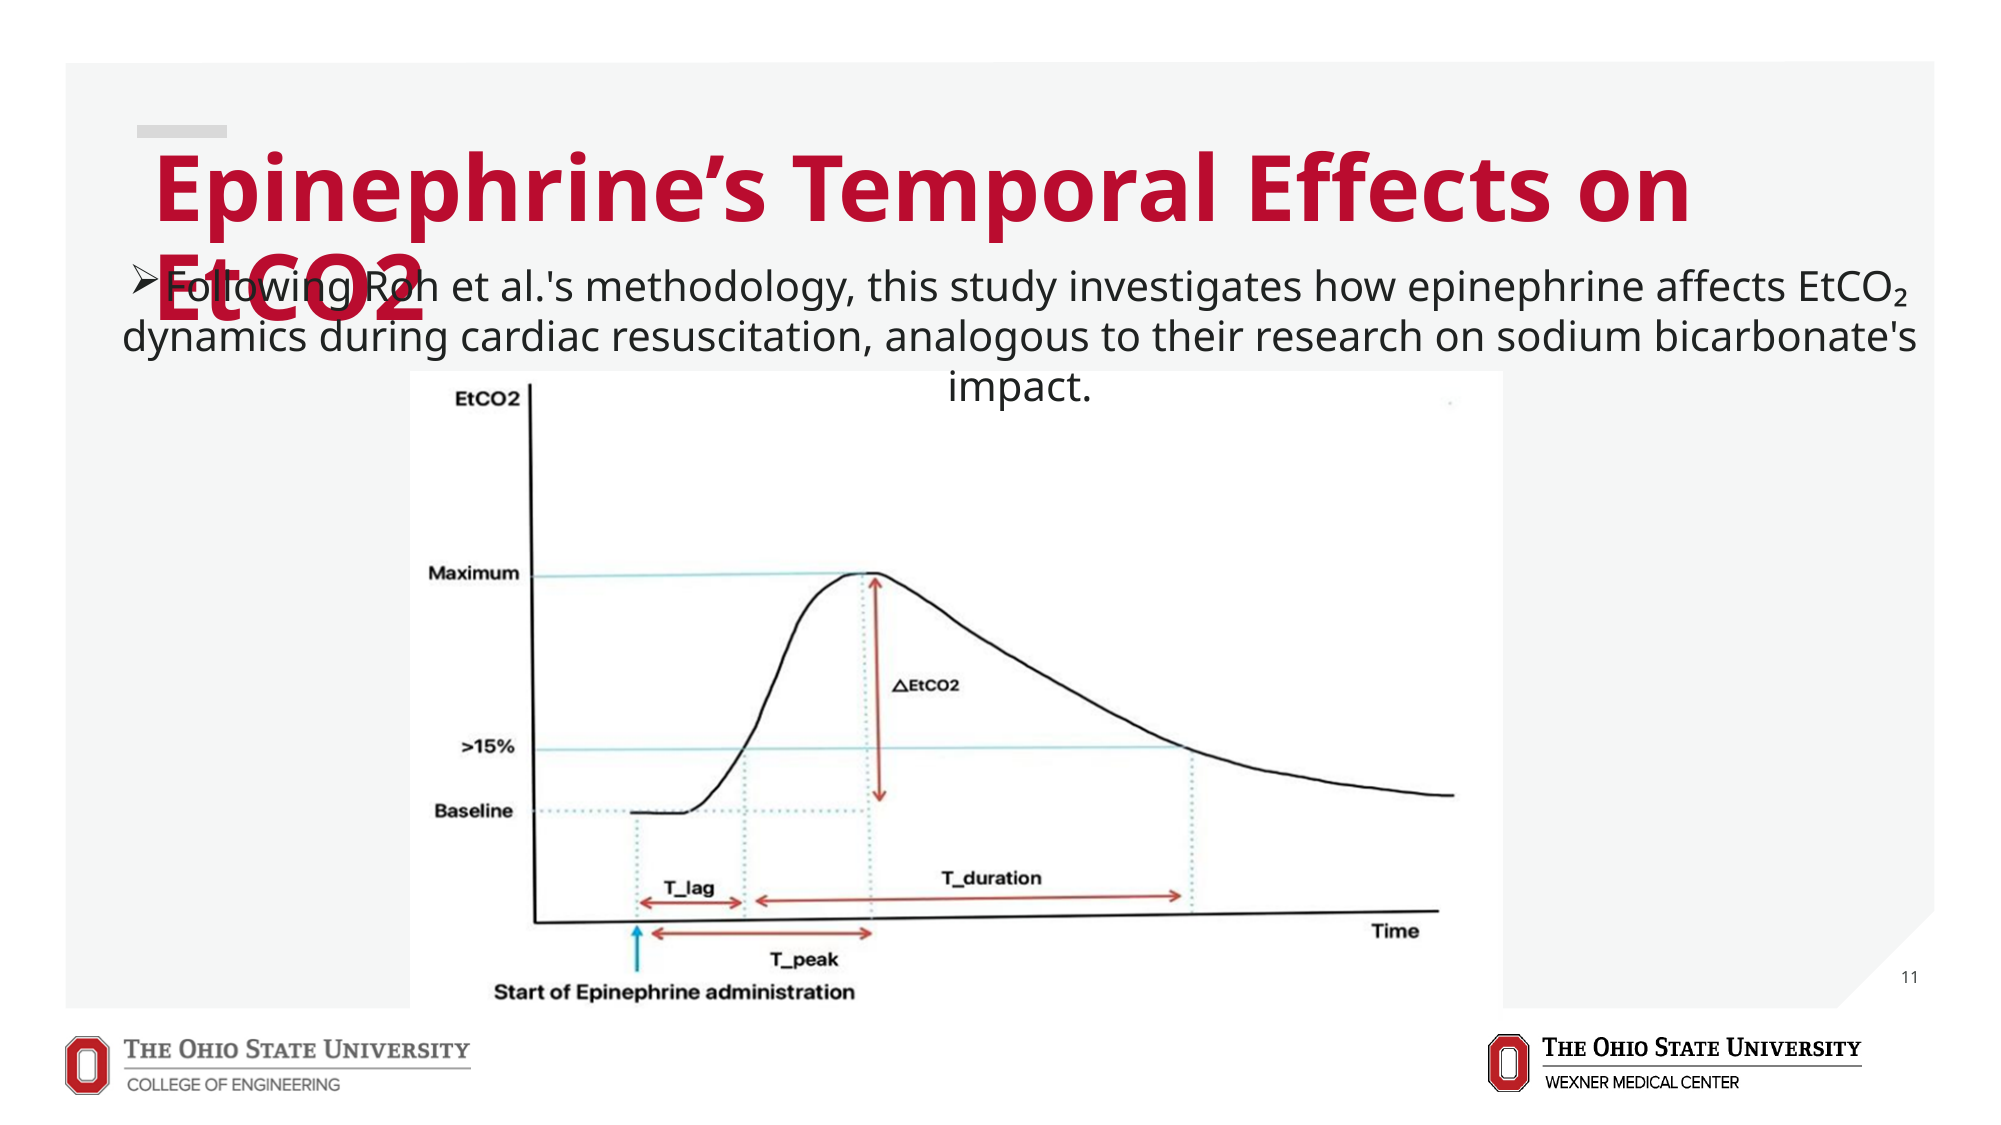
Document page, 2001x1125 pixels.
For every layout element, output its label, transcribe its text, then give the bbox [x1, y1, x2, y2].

picture [1488, 1034, 1862, 1092]
title Epinephrine’s Temporal Effects on EtCO2 [137, 134, 1863, 252]
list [410, 371, 1503, 1021]
slide_number 11 [1853, 948, 1935, 1009]
text_box Following Roh et al.'s methodology, this study investigates how epinephrine affects EtCO₂ dynamics during cardiac resuscitation, analogous to their research on sodium bicarbonate's impact. [105, 252, 1934, 418]
picture [65, 1036, 471, 1095]
